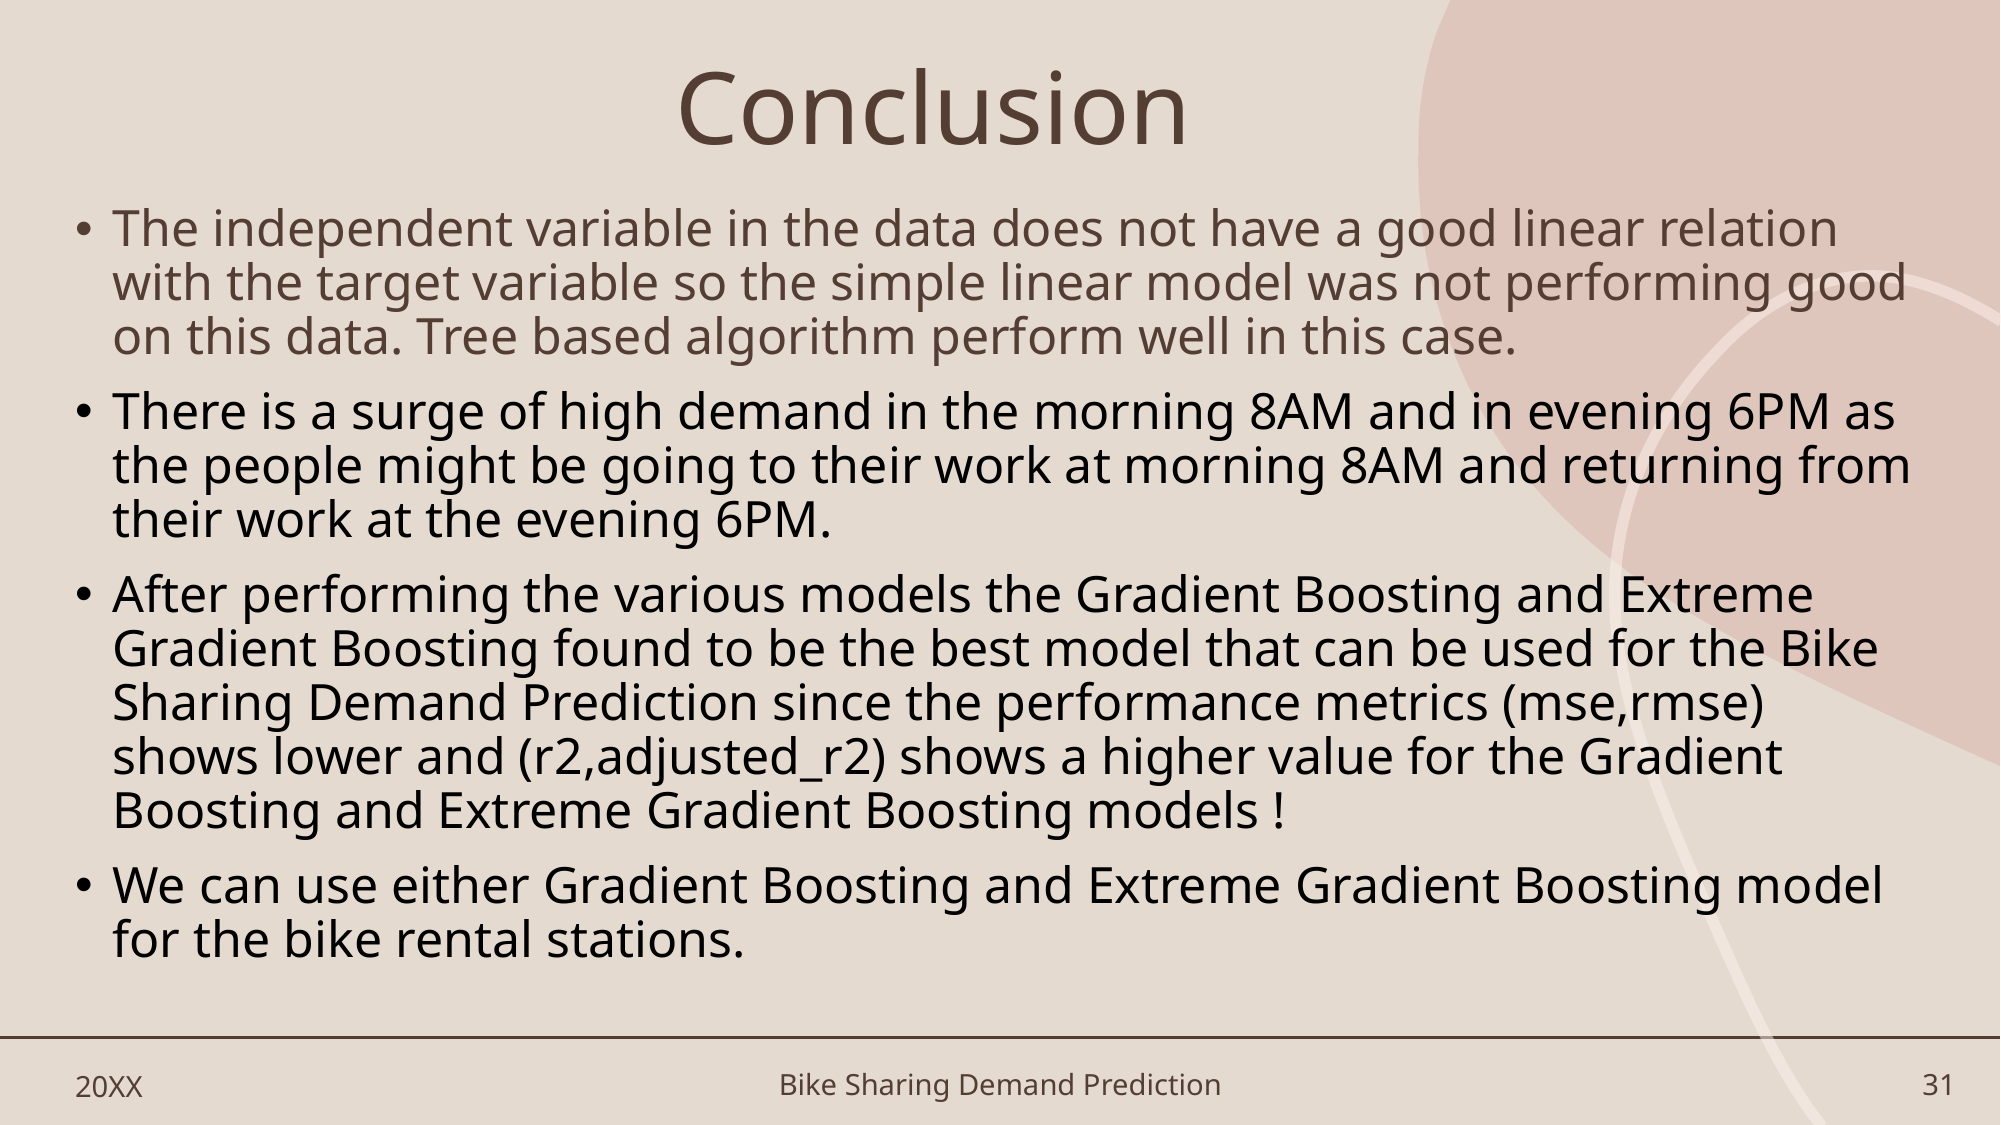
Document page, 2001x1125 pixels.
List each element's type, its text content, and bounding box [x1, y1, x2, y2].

slide_number 20XX [60, 1060, 222, 1112]
footer Bike Sharing Demand Prediction [718, 1060, 1283, 1112]
list The independent variable in the data does not have a good linear relation with the target variable so the simple linear model was not performing good on this data. Tree based algorithm perform well in this case. There is a surge of high demand in the morning 8AM and in evening 6PM as the people might be going to their work at morning 8AM and returning from their work at the evening 6PM. After performing the various models the Gradient Boosting and Extreme Gradient Boosting found to be the best model that can be used for the Bike Sharing Demand Prediction since the performance metrics (mse,rmse) shows lower and (r2,adjusted_r2) shows a higher value for the Gradient Boosting and Extreme Gradient Boosting models ! We can use either Gradient Boosting and Extreme Gradient Boosting model for the bike rental stations. [60, 196, 1932, 1005]
slide_number 31 [1808, 1060, 1971, 1112]
title Conclusion [83, 56, 1809, 168]
